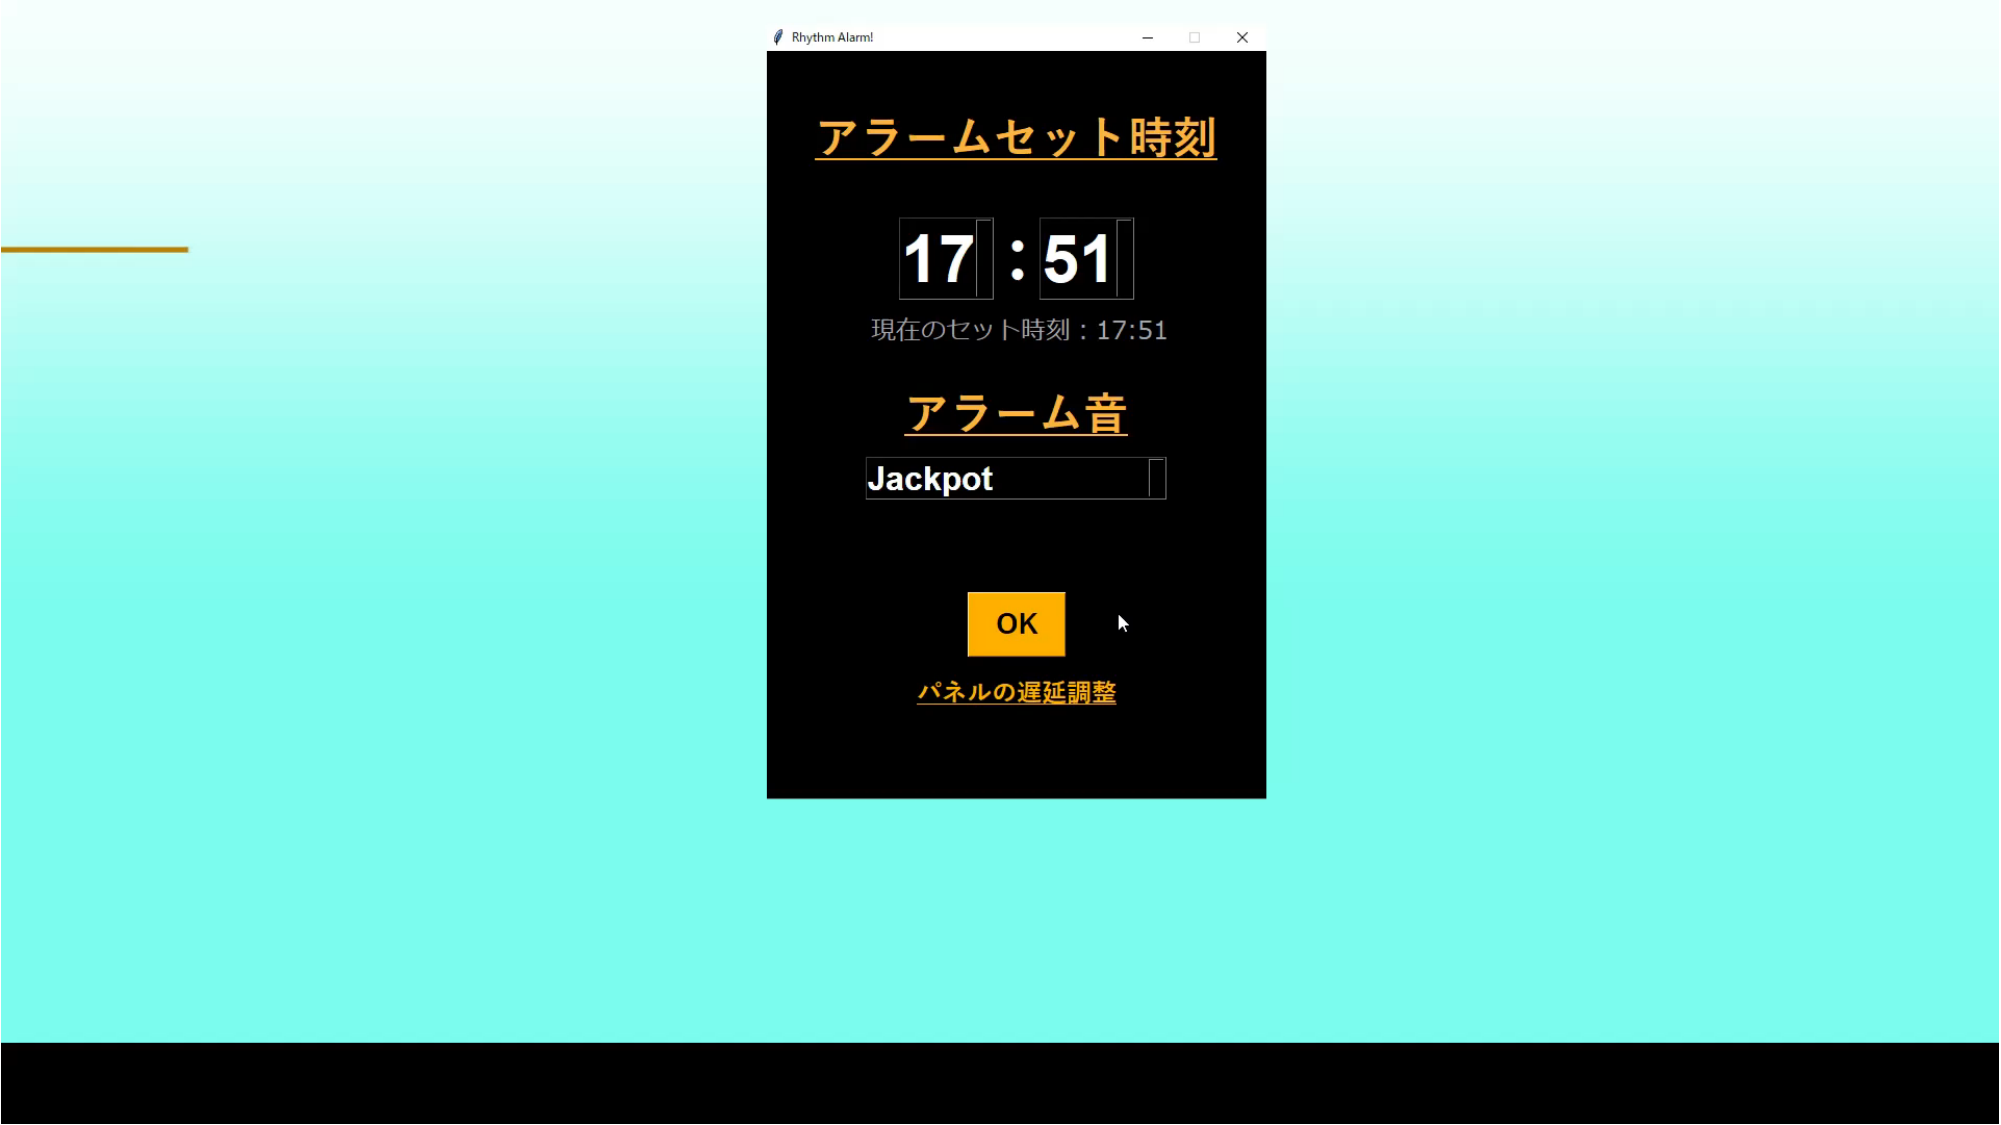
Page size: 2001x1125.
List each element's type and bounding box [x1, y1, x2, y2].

text_box [0, 0, 2000, 1125]
